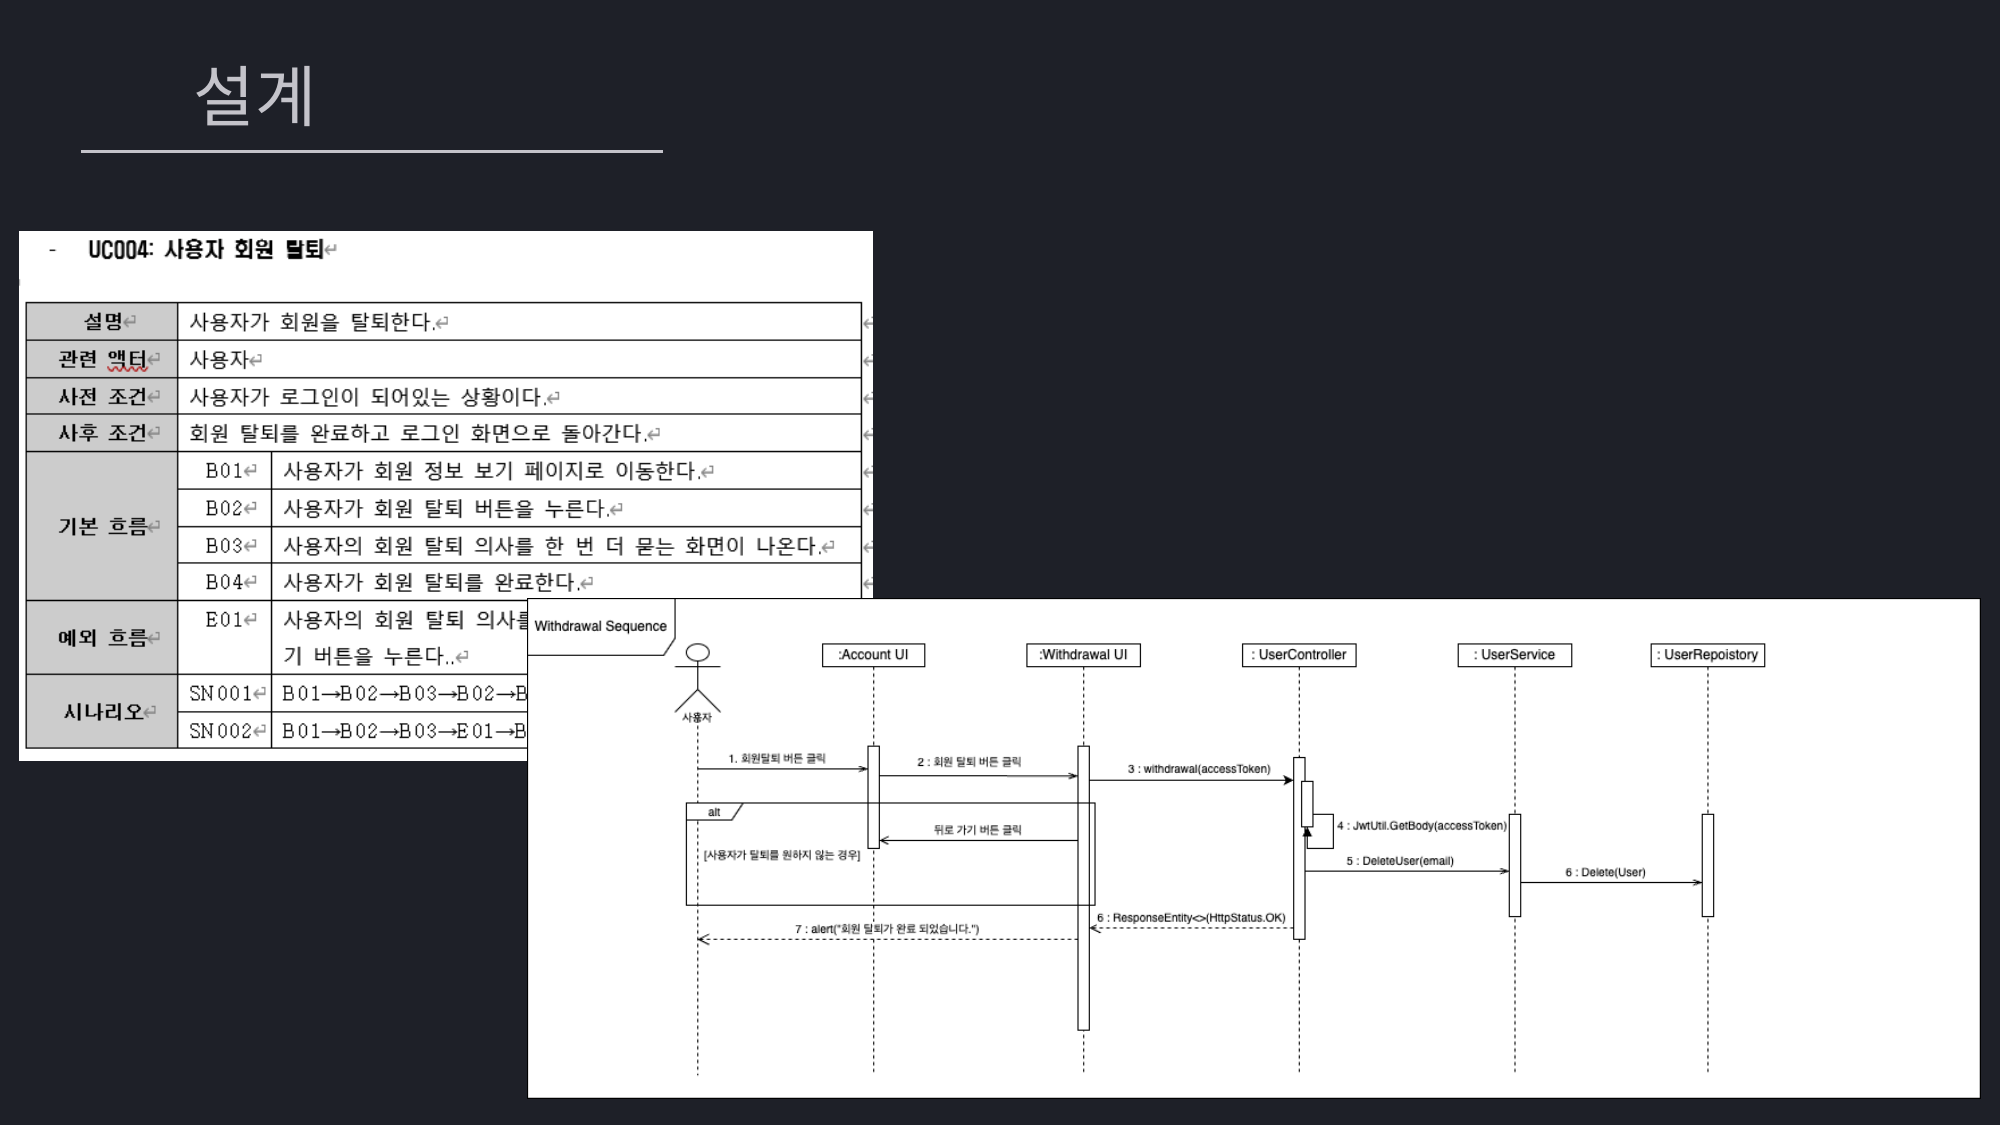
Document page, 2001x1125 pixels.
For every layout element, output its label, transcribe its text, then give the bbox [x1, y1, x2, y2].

picture [19, 231, 1981, 1099]
text_box 설계 [0, 47, 511, 142]
